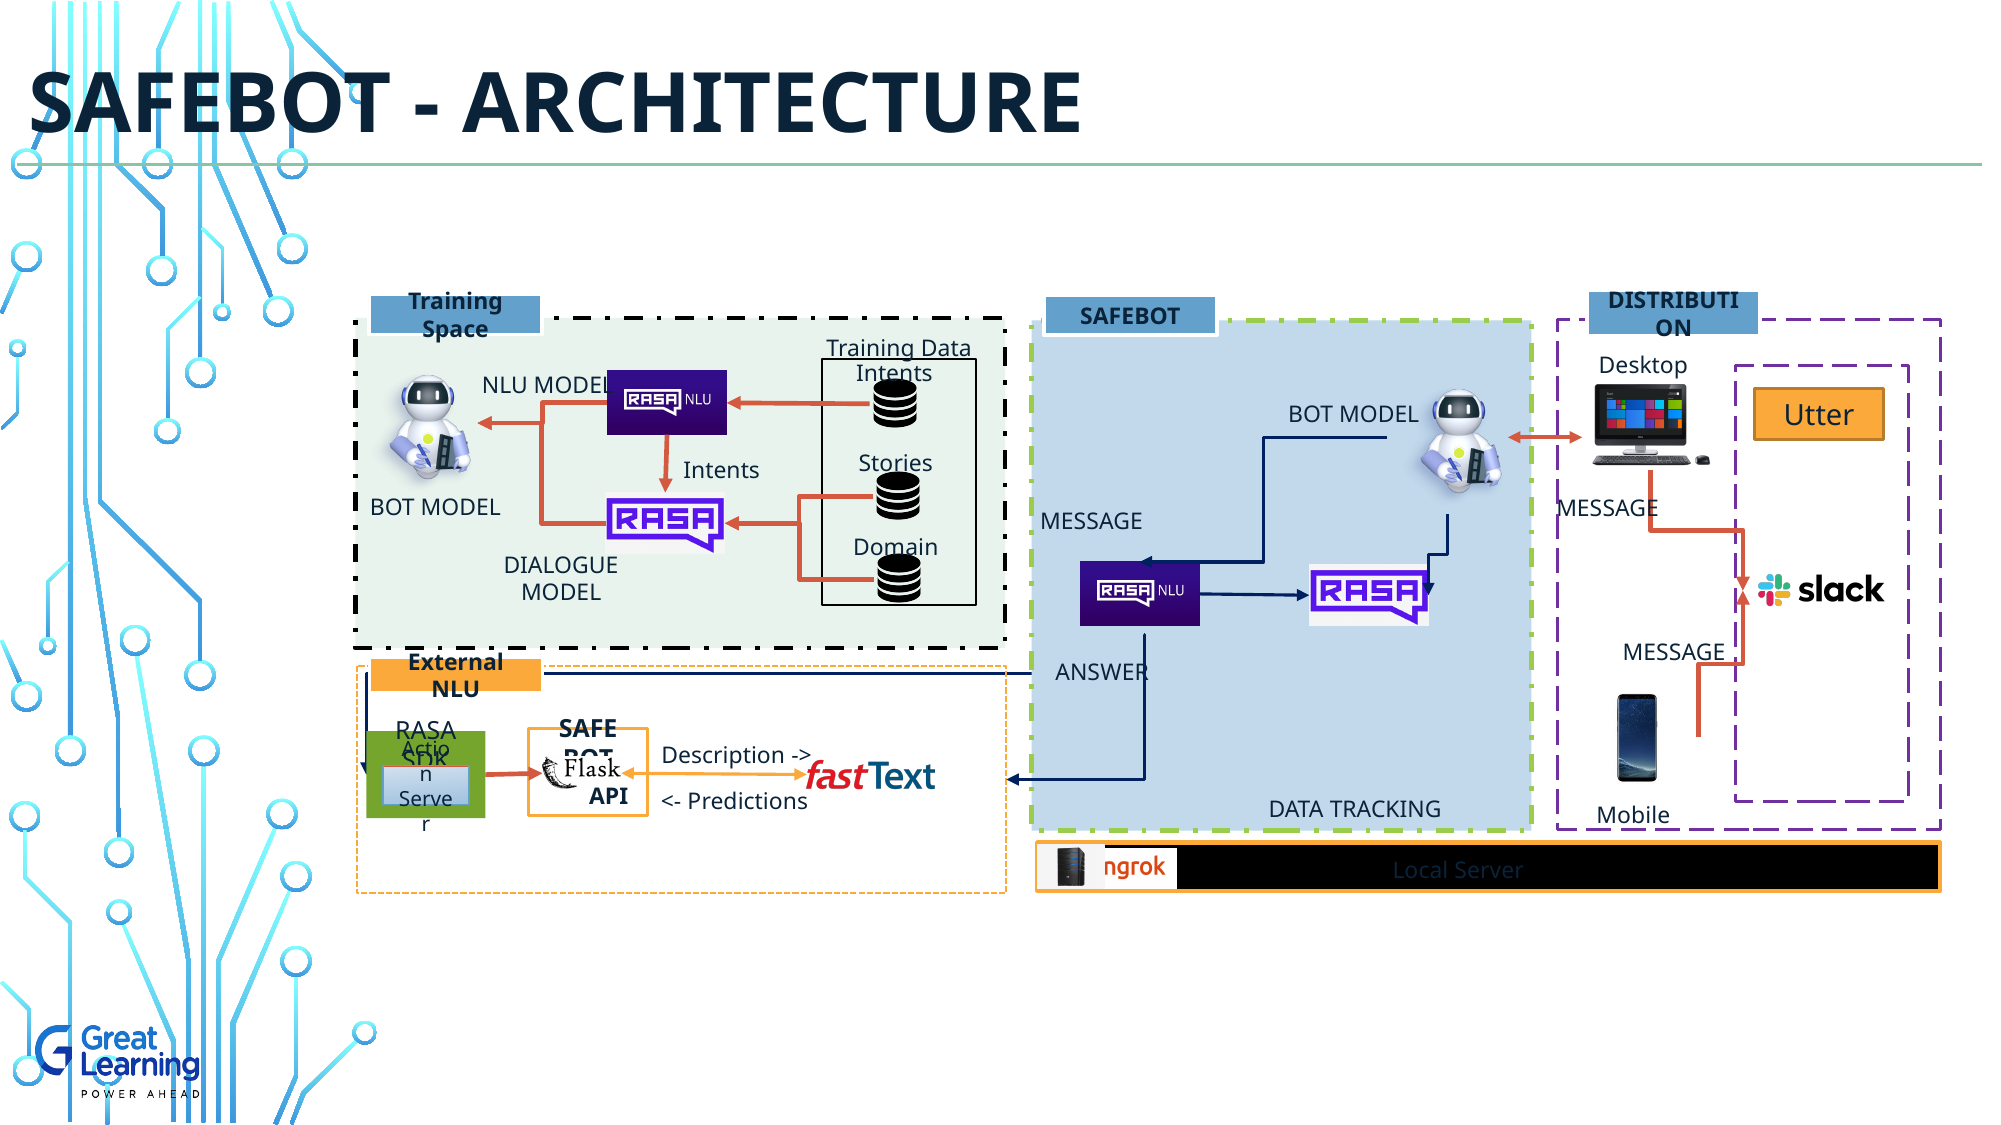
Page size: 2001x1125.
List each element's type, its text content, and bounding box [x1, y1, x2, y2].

text_box SAFEBOT - ARCHITECTURE [13, 40, 1961, 158]
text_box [355, 290, 1941, 894]
picture [0, 887, 299, 1125]
